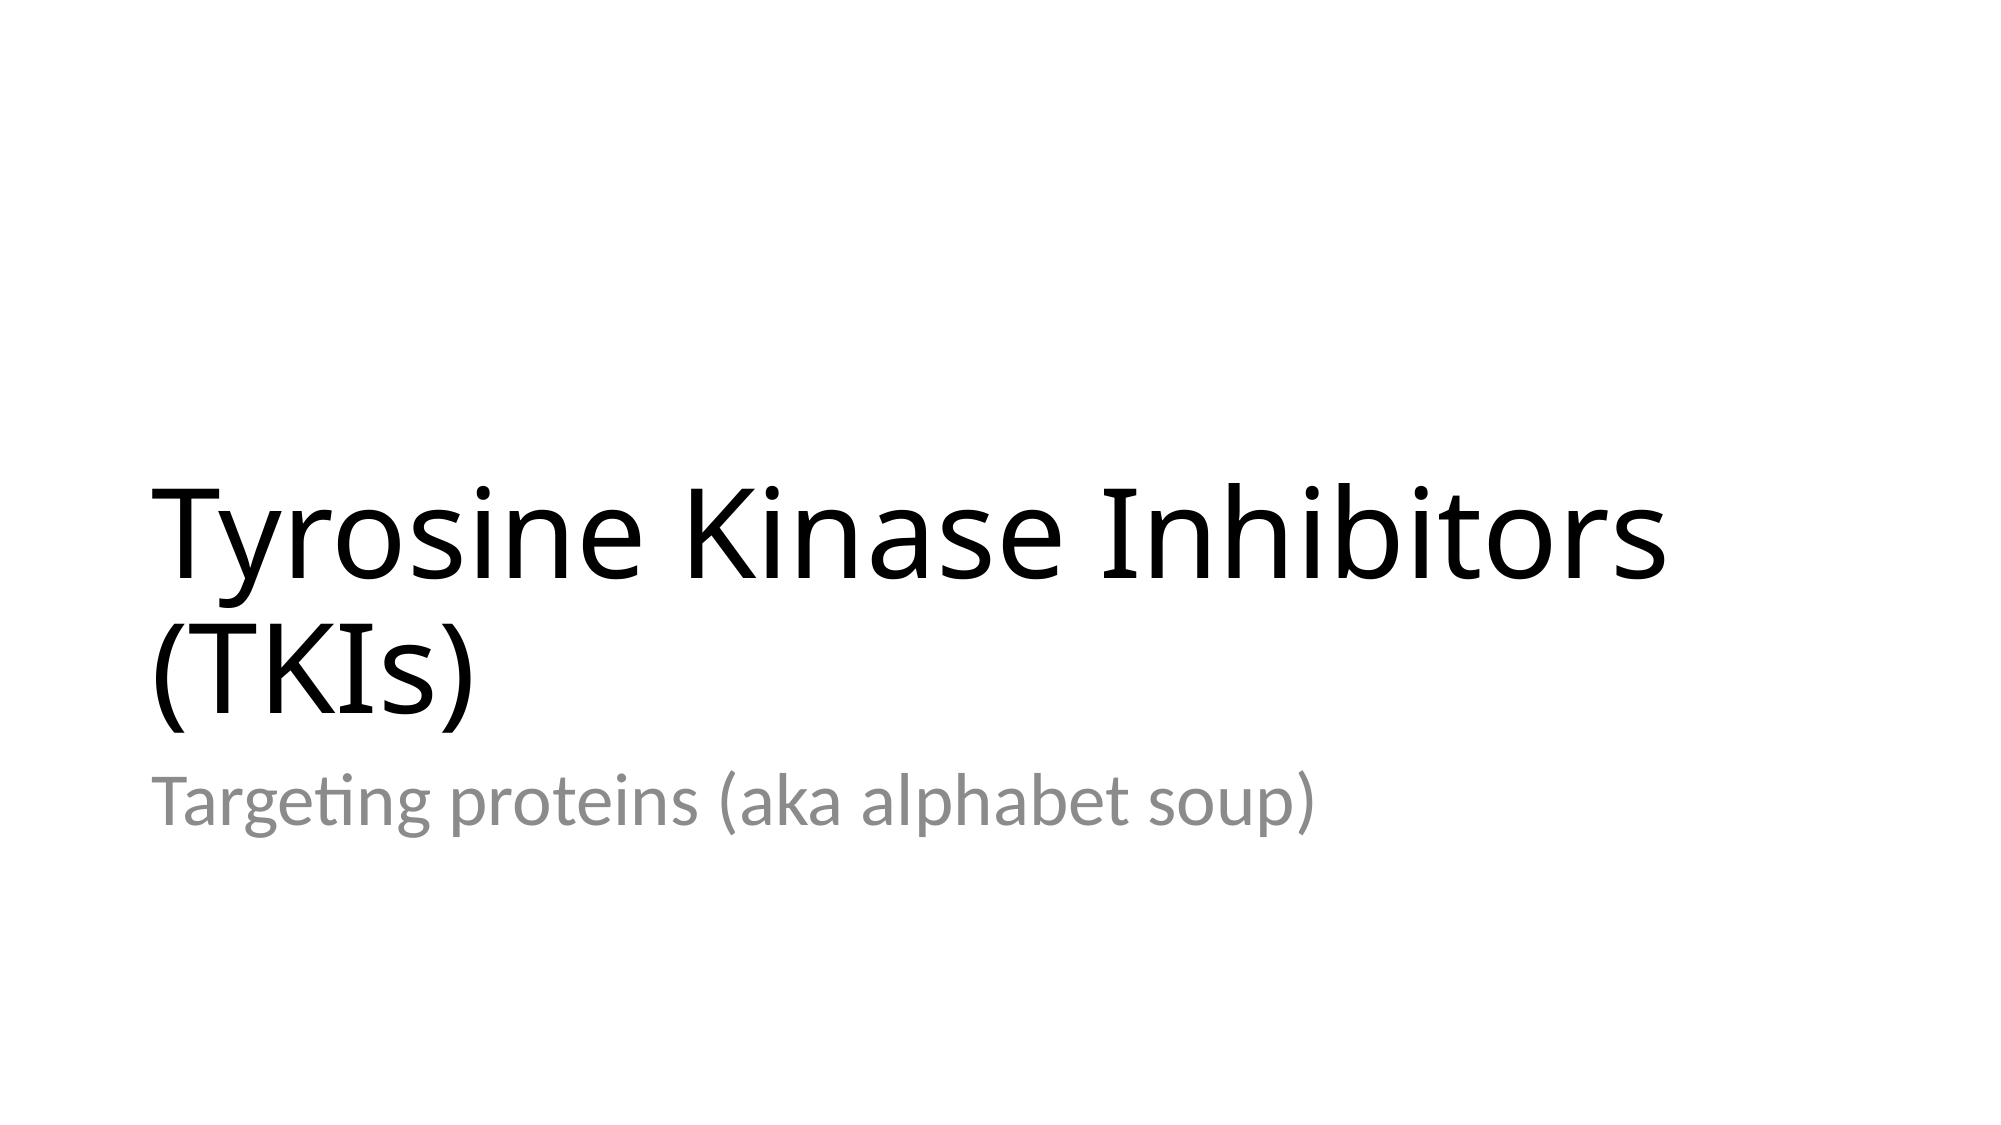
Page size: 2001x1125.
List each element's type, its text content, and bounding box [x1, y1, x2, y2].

title Tyrosine Kinase Inhibitors (TKIs) [136, 280, 1862, 749]
list Targeting proteins (aka alphabet soup) [136, 752, 1862, 999]
